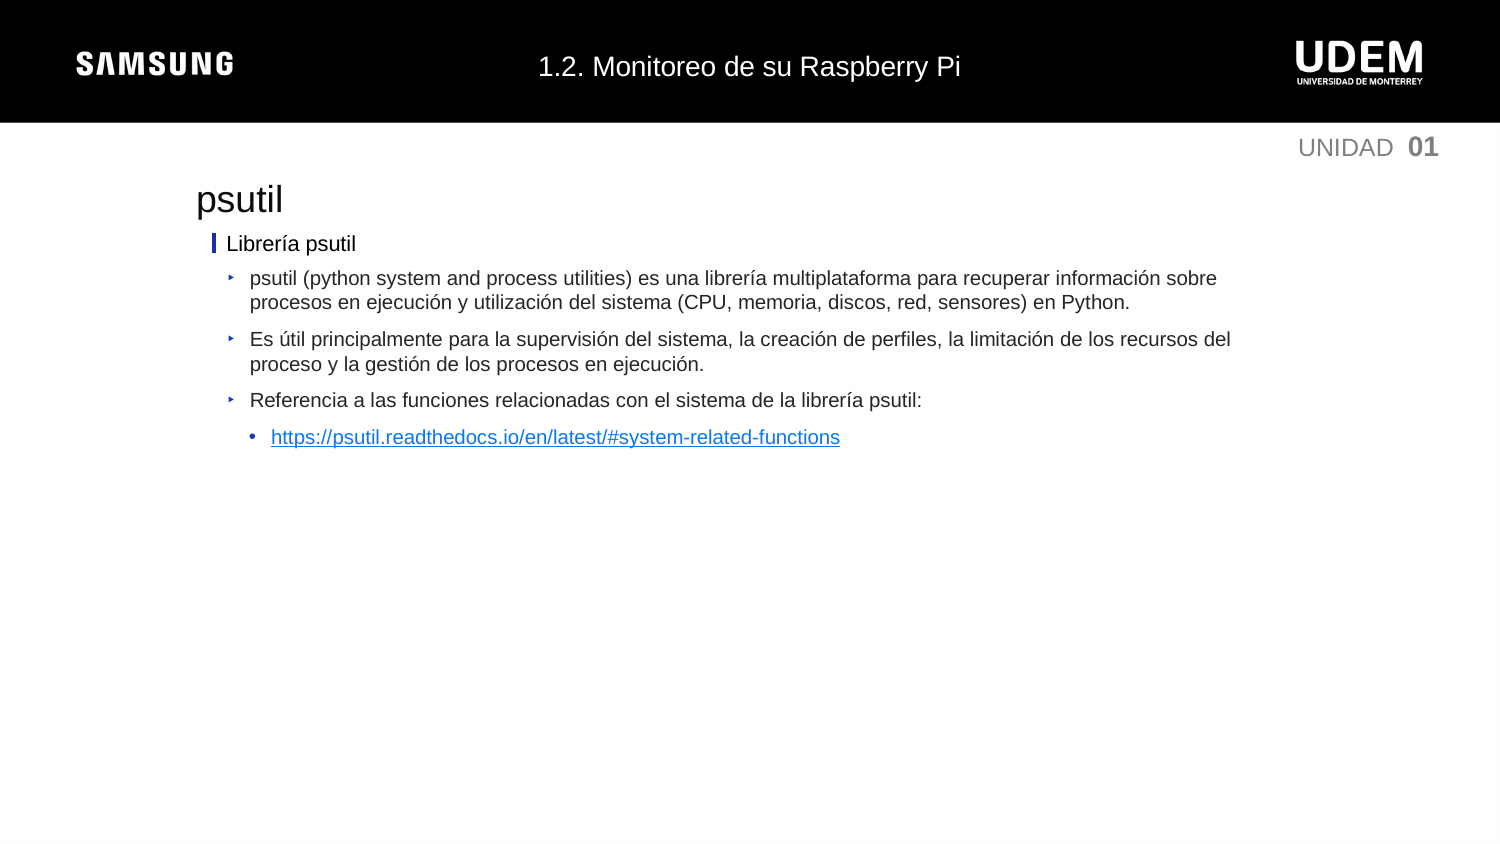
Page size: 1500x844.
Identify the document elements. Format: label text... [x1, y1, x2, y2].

text_box Librería psutil [211, 229, 1274, 257]
text_box psutil (python system and process utilities) es una librería multiplataforma para recuperar información sobre procesos en ejecución y utilización del sistema (CPU, memoria, discos, red, sensores) en Python. Es útil principalmente para la supervisión del sistema, la creación de perfiles, la limitación de los recursos del proceso y la gestión de los procesos en ejecución. Referencia a las funciones relacionadas con el sistema de la librería psutil: https://psutil.readthedocs.io/en/latest/#system-related-functions [226, 255, 1274, 459]
picture [0, 0, 1500, 844]
text_box psutil [195, 174, 1305, 221]
text_box 1.2. Monitoreo de su Raspberry Pi [279, 48, 1221, 83]
text_box UNIDAD 01 [1289, 127, 1439, 162]
